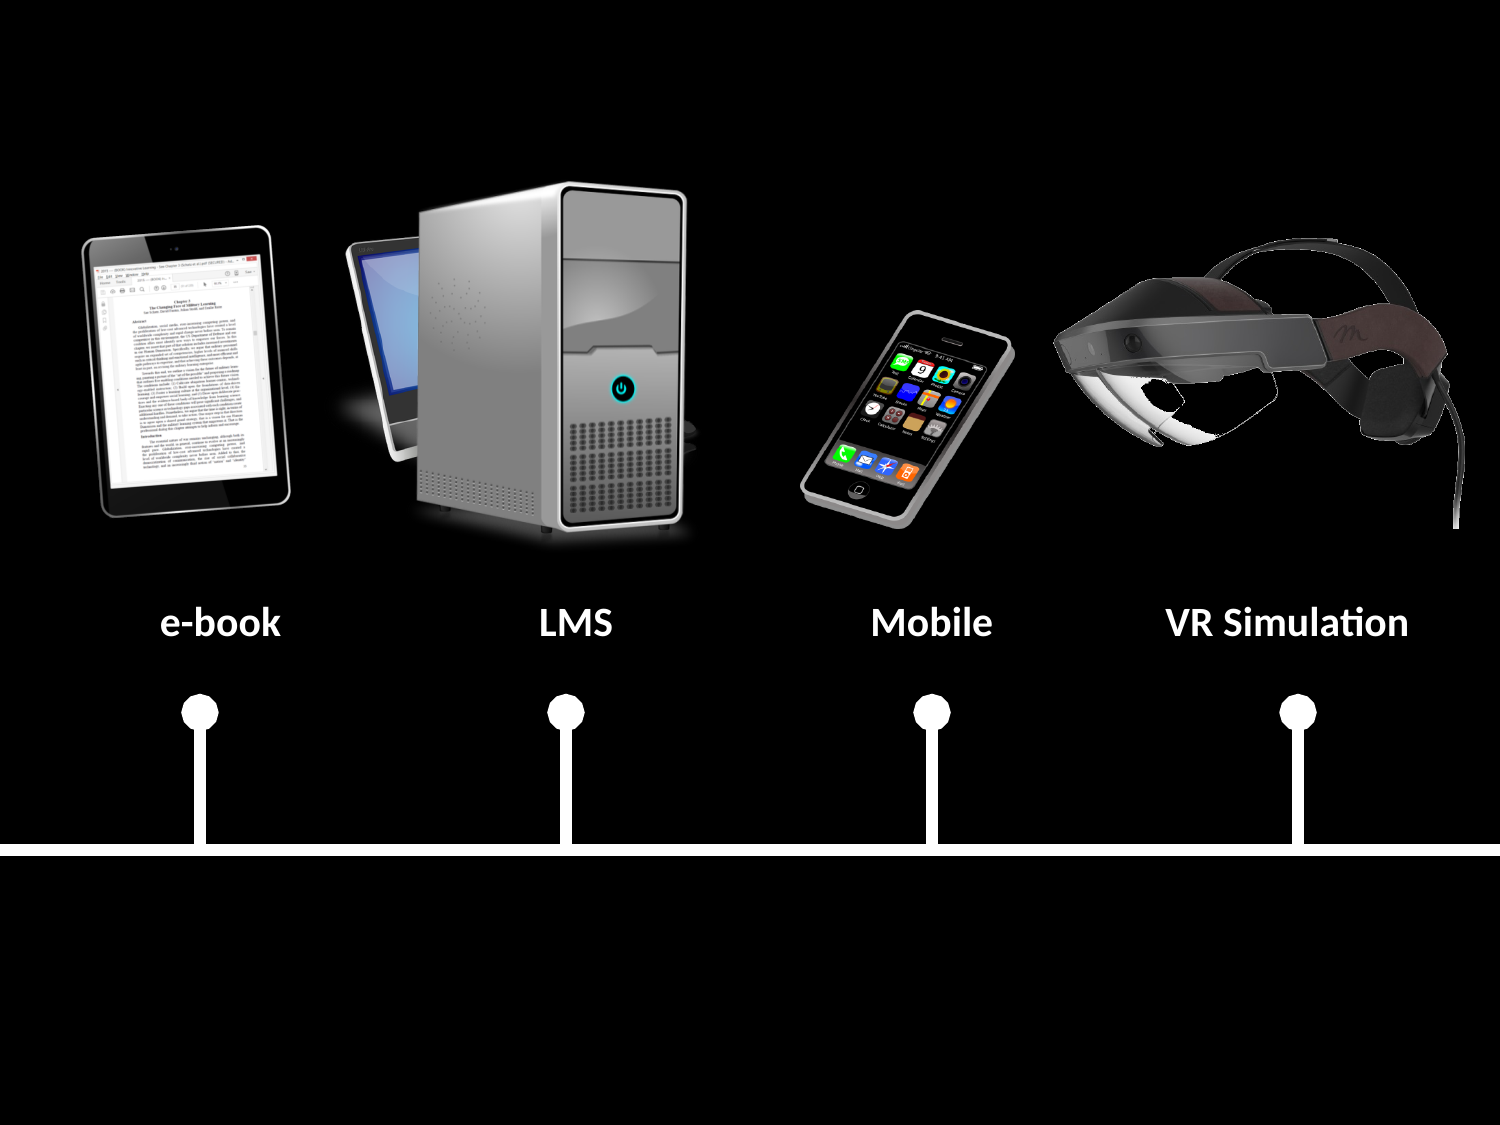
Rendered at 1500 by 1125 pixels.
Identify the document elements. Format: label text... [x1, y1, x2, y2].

text_box LMS [425, 586, 727, 654]
text_box Mobile [781, 586, 1083, 654]
text_box e-book [70, 586, 372, 654]
text_box VR Simulation [1136, 586, 1438, 654]
picture [799, 310, 1015, 529]
picture [318, 179, 707, 556]
picture [81, 225, 291, 518]
picture [1049, 219, 1477, 529]
